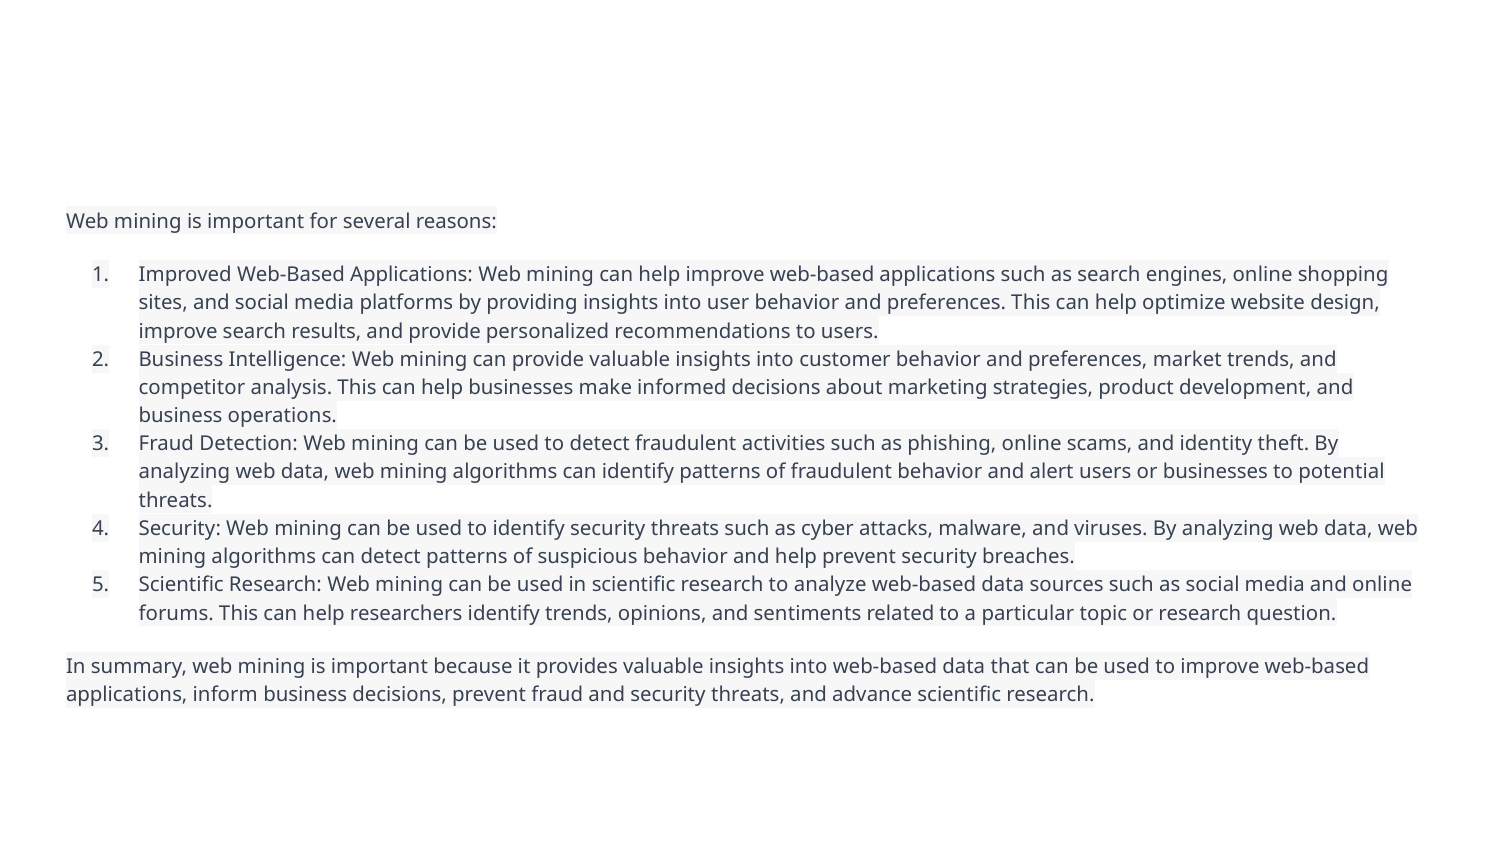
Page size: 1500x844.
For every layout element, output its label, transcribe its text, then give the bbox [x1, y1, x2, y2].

list Web mining is important for several reasons: Improved Web-Based Applications: Web mining can help improve web-based applications such as search engines, online shopping sites, and social media platforms by providing insights into user behavior and preferences. This can help optimize website design, improve search results, and provide personalized recommendations to users. Business Intelligence: Web mining can provide valuable insights into customer behavior and preferences, market trends, and competitor analysis. This can help businesses make informed decisions about marketing strategies, product development, and business operations. Fraud Detection: Web mining can be used to detect fraudulent activities such as phishing, online scams, and identity theft. By analyzing web data, web mining algorithms can identify patterns of fraudulent behavior and alert users or businesses to potential threats. Security: Web mining can be used to identify security threats such as cyber attacks, malware, and viruses. By analyzing web data, web mining algorithms can detect patterns of suspicious behavior and help prevent security breaches. Scientific Research: Web mining can be used in scientific research to analyze web-based data sources such as social media and online forums. This can help researchers identify trends, opinions, and sentiments related to a particular topic or research question. In summary, web mining is important because it provides valuable insights into web-based data that can be used to improve web-based applications, inform business decisions, prevent fraud and security threats, and advance scientific research. [51, 189, 1449, 750]
